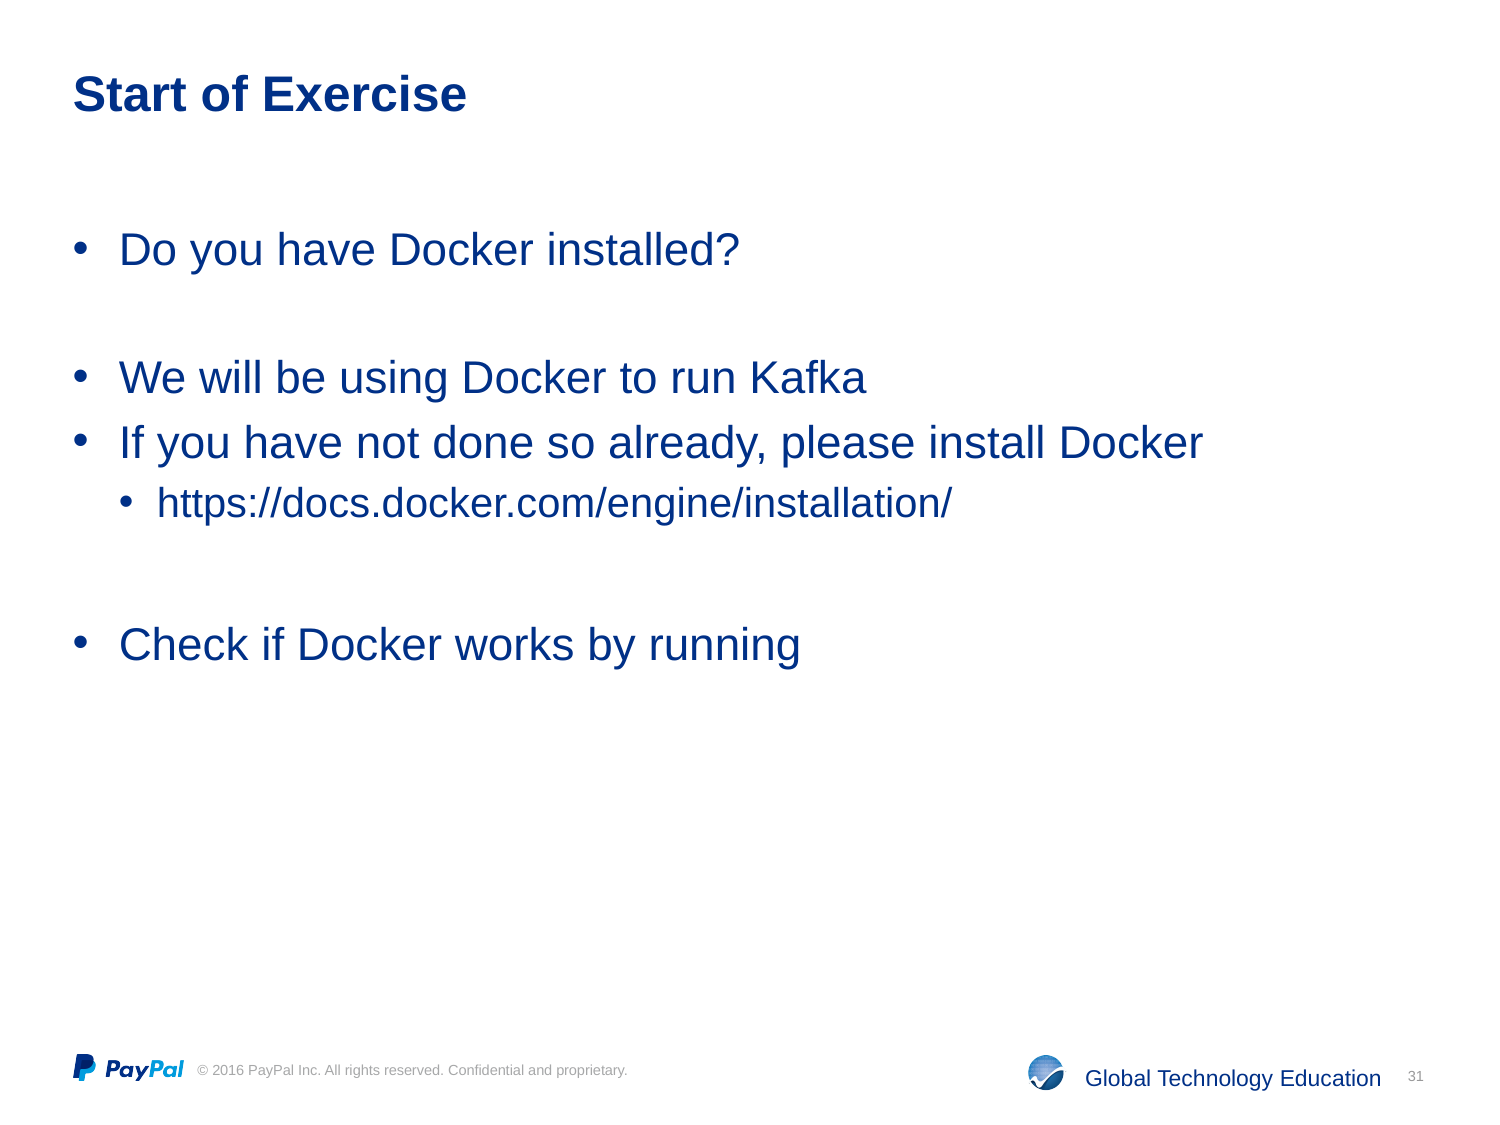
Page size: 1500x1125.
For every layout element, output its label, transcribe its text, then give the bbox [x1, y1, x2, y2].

title Start of Exercise [58, 53, 1409, 151]
list Do you have Docker installed? We will be using Docker to run Kafka If you have not done so already, please install Docker https://docs.docker.com/engine/installation/ Check if Docker works by running [57, 212, 1409, 1029]
picture [1023, 1050, 1070, 1095]
picture [73, 1054, 184, 1081]
slide_number 31 [1383, 1045, 1439, 1106]
